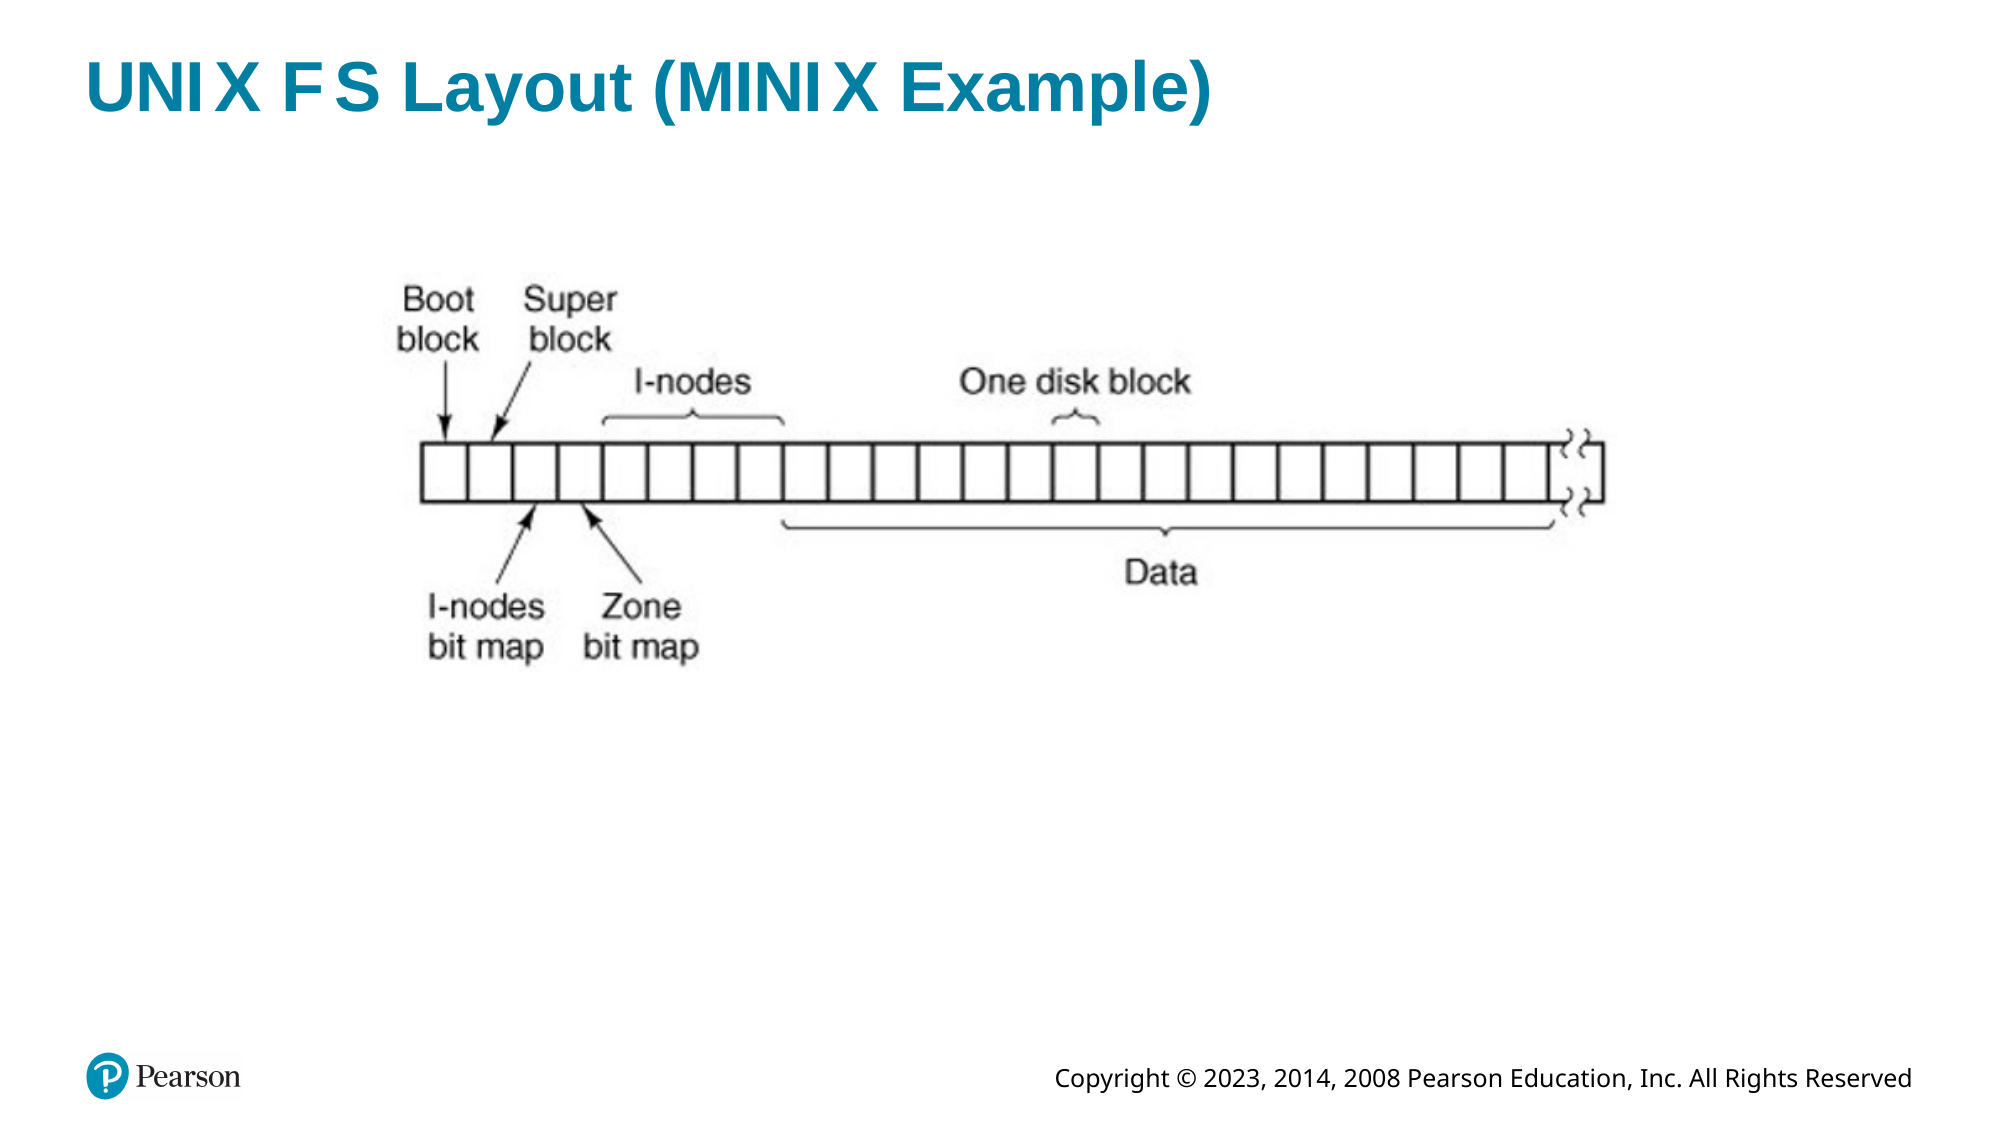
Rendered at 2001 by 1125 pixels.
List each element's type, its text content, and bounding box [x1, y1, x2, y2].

title U N I X F S Layout (M I N I X Example) [85, 0, 1916, 180]
picture [85, 1051, 242, 1101]
picture [383, 272, 1617, 672]
